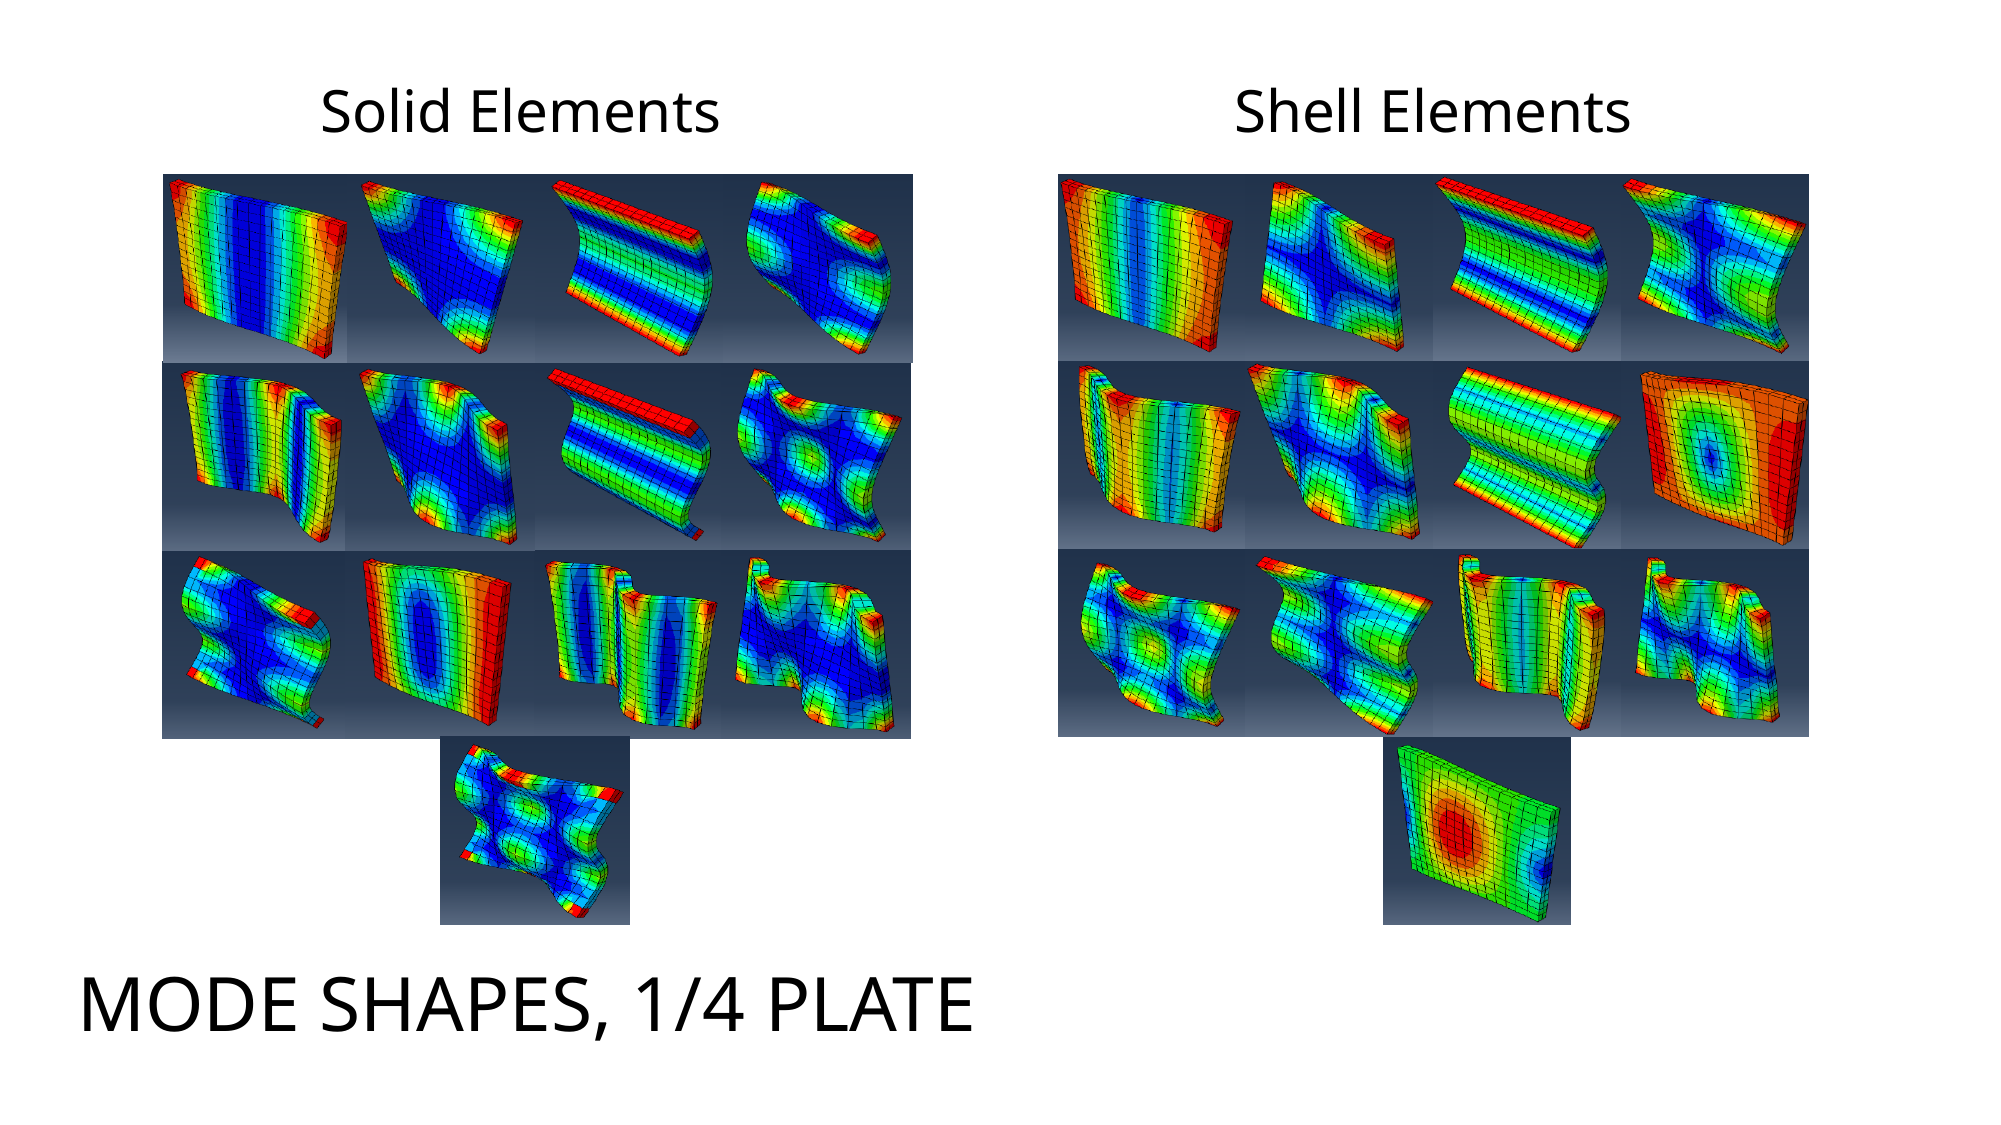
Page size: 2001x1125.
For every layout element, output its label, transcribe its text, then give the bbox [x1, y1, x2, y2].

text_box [1058, 174, 1809, 926]
list Solid Elements [139, 56, 903, 152]
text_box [162, 174, 913, 925]
list Shell Elements [1050, 56, 1817, 152]
title Mode Shapes, 1/4 Plate [62, 877, 1463, 1125]
